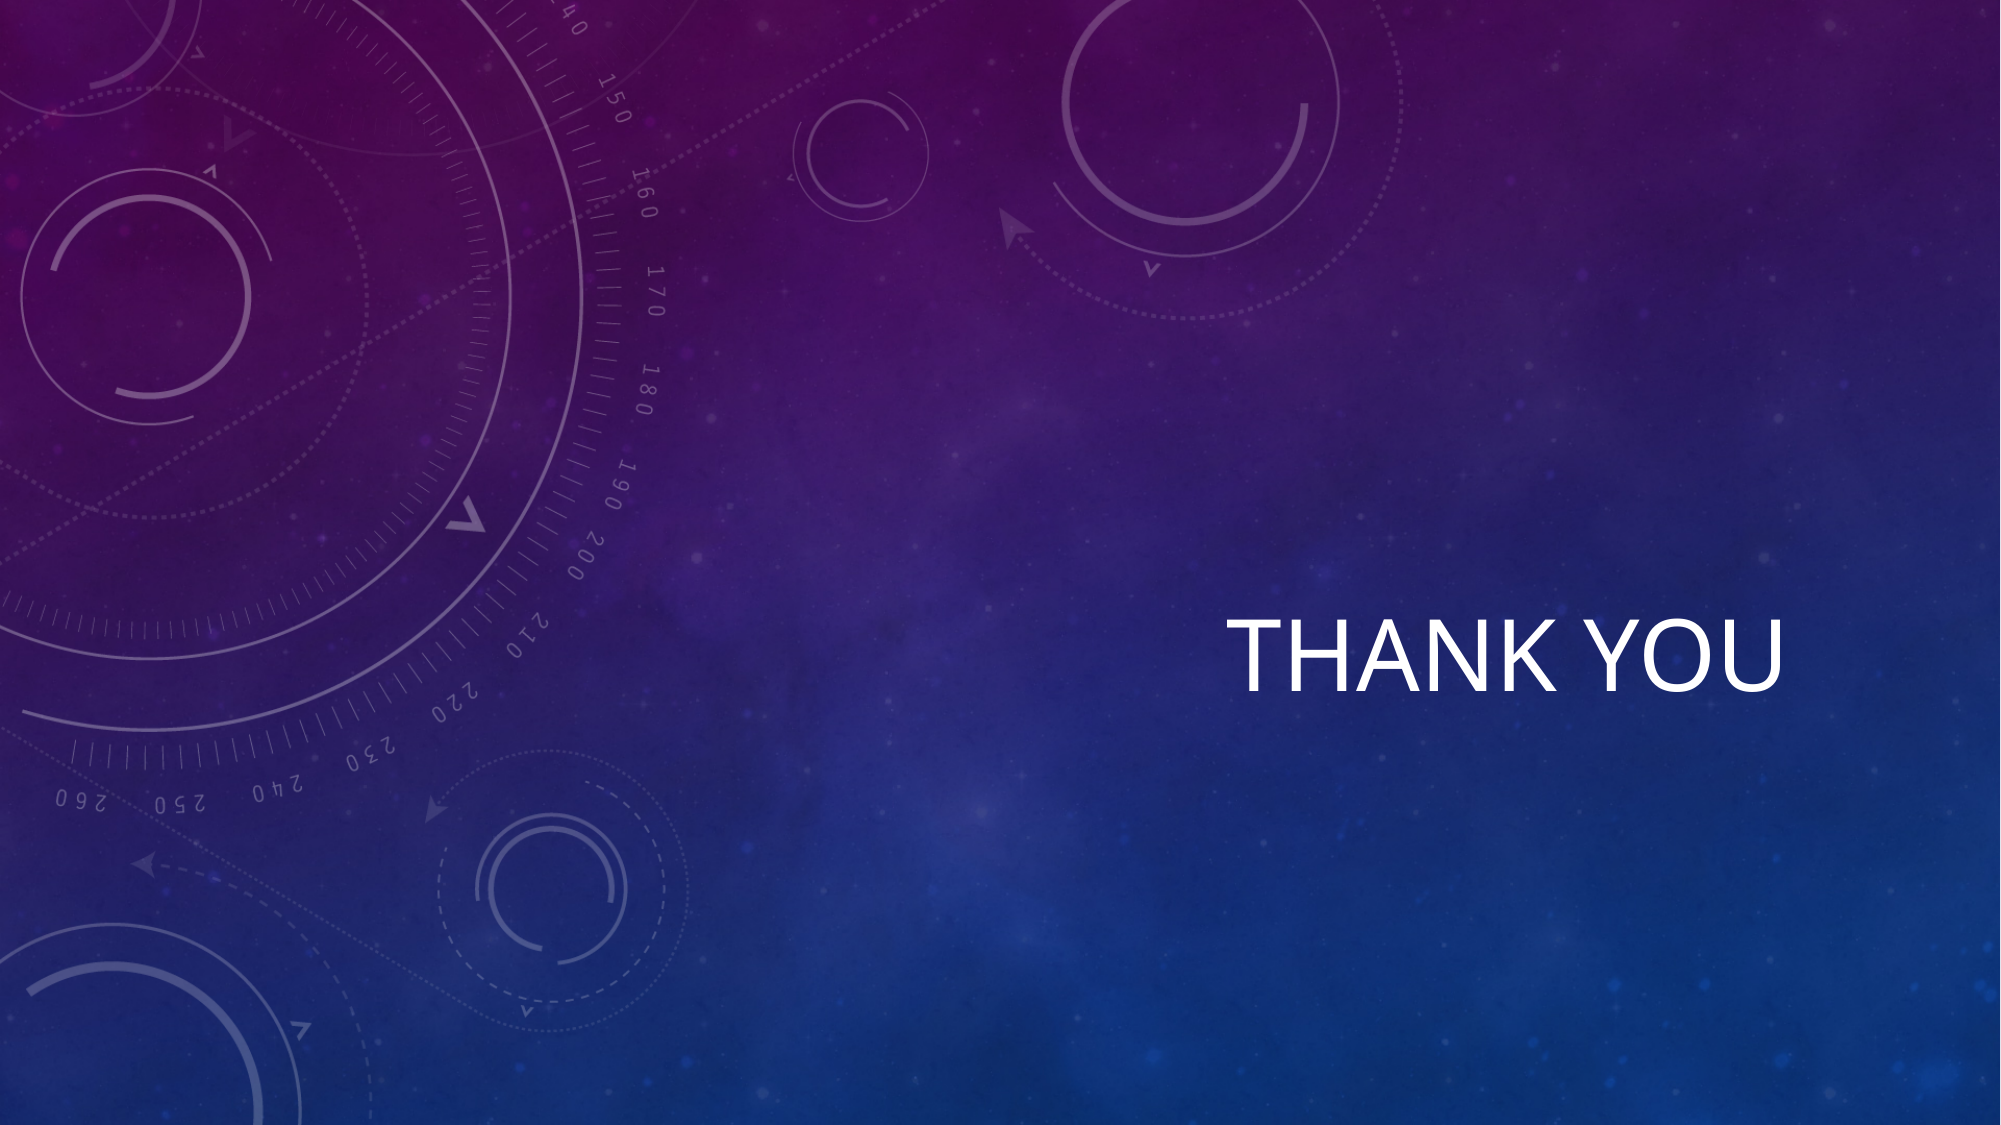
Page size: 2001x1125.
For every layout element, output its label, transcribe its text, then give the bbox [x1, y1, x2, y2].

title Thank You [650, 322, 1831, 720]
picture [0, 0, 2001, 1125]
